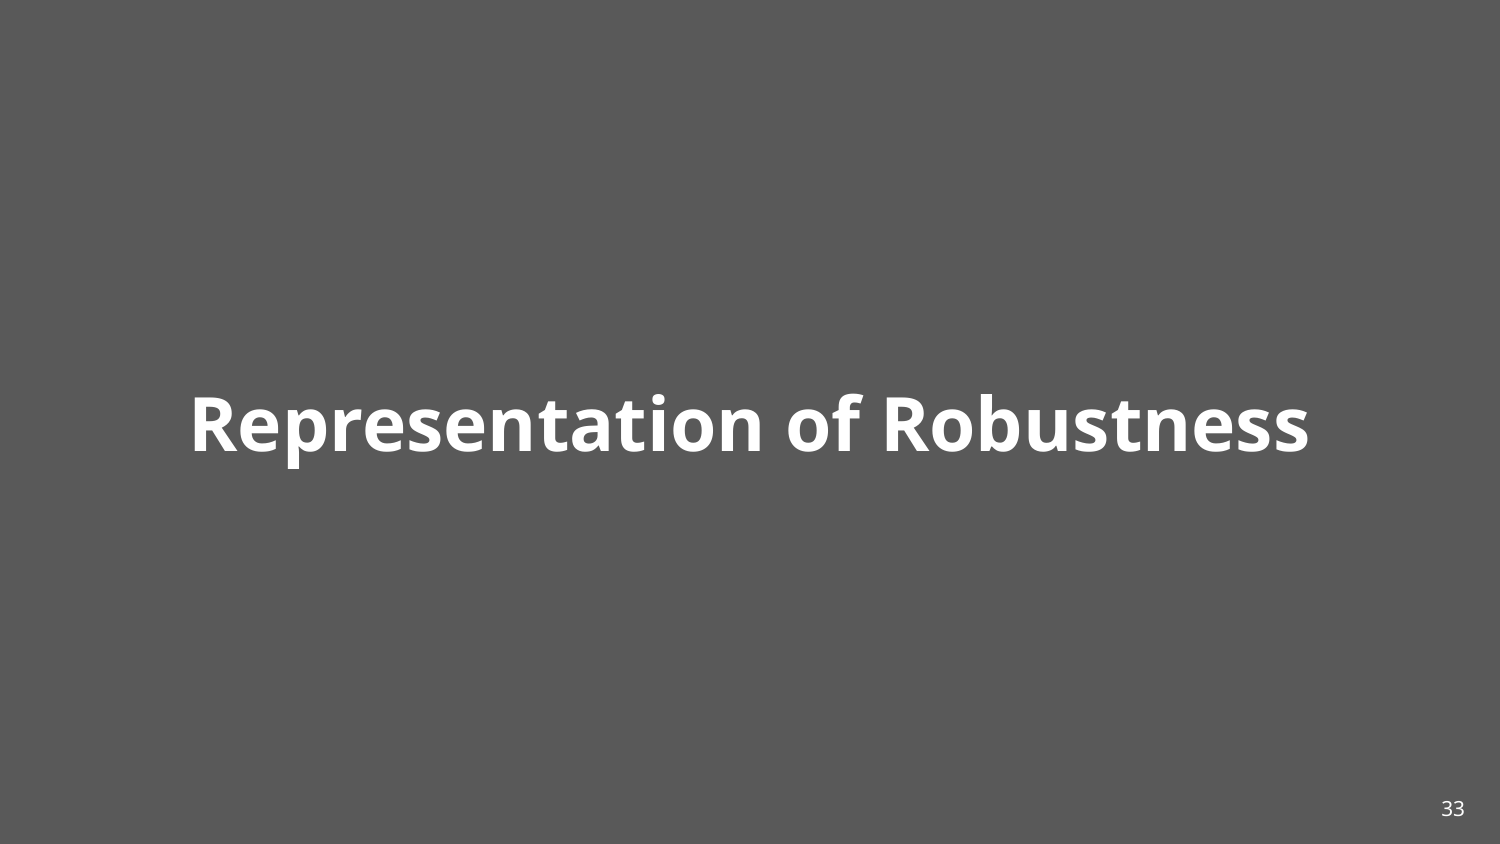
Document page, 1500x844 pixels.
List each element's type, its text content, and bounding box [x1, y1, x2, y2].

title Representation of Robustness [51, 352, 1449, 491]
slide_number 33 [1389, 777, 1480, 842]
